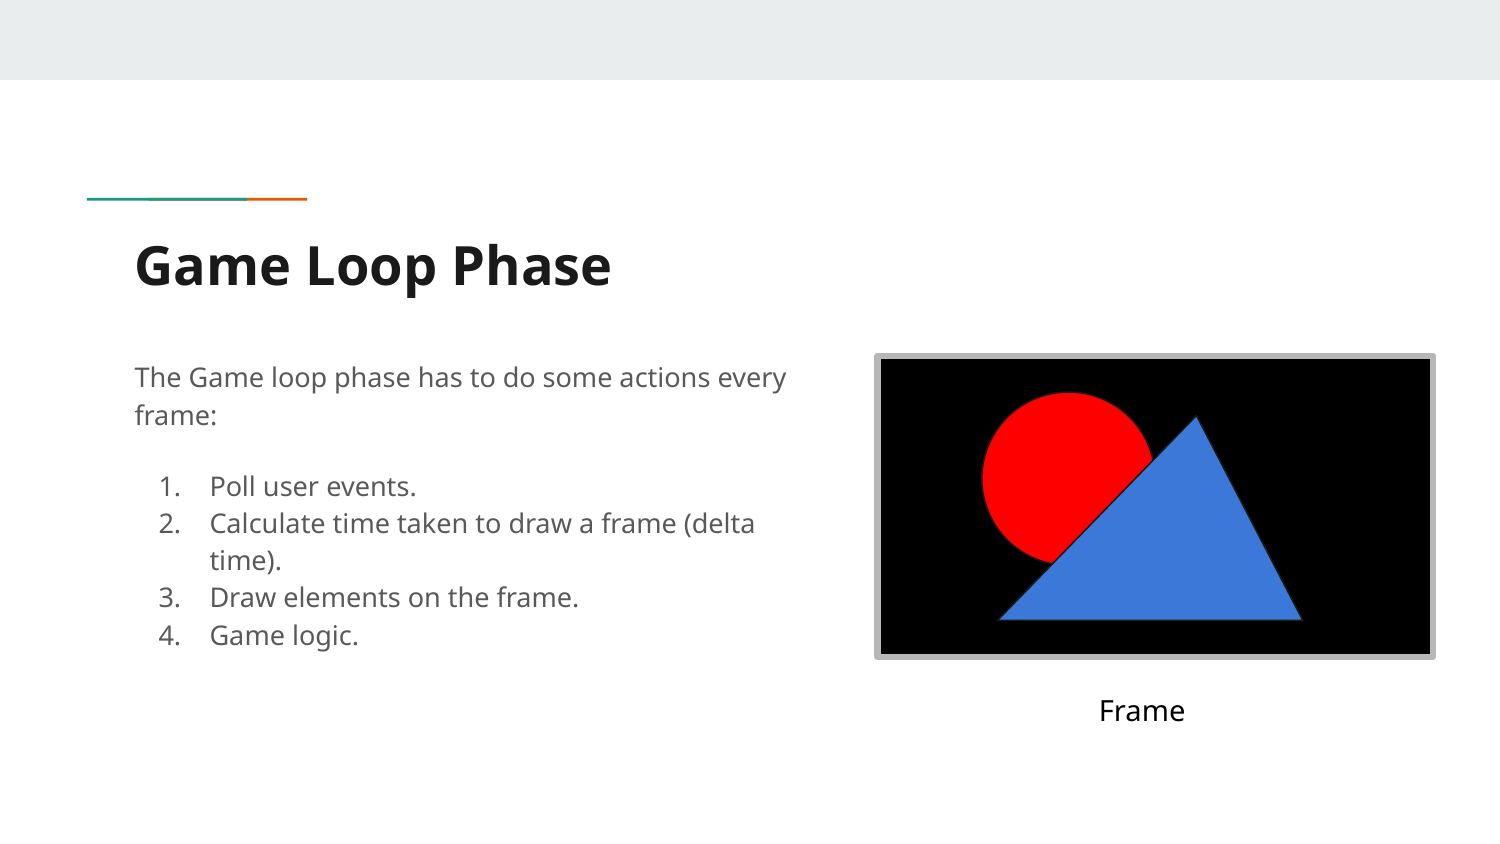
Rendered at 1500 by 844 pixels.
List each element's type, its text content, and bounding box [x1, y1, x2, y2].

text_box Frame [1016, 677, 1269, 744]
title Game Loop Phase [119, 216, 1381, 305]
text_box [981, 391, 1303, 621]
list The Game loop phase has to do some actions every frame: Poll user events. Calculate time taken to draw a frame (delta time). Draw elements on the frame. Game logic. [119, 341, 826, 712]
text_box [877, 355, 1433, 657]
